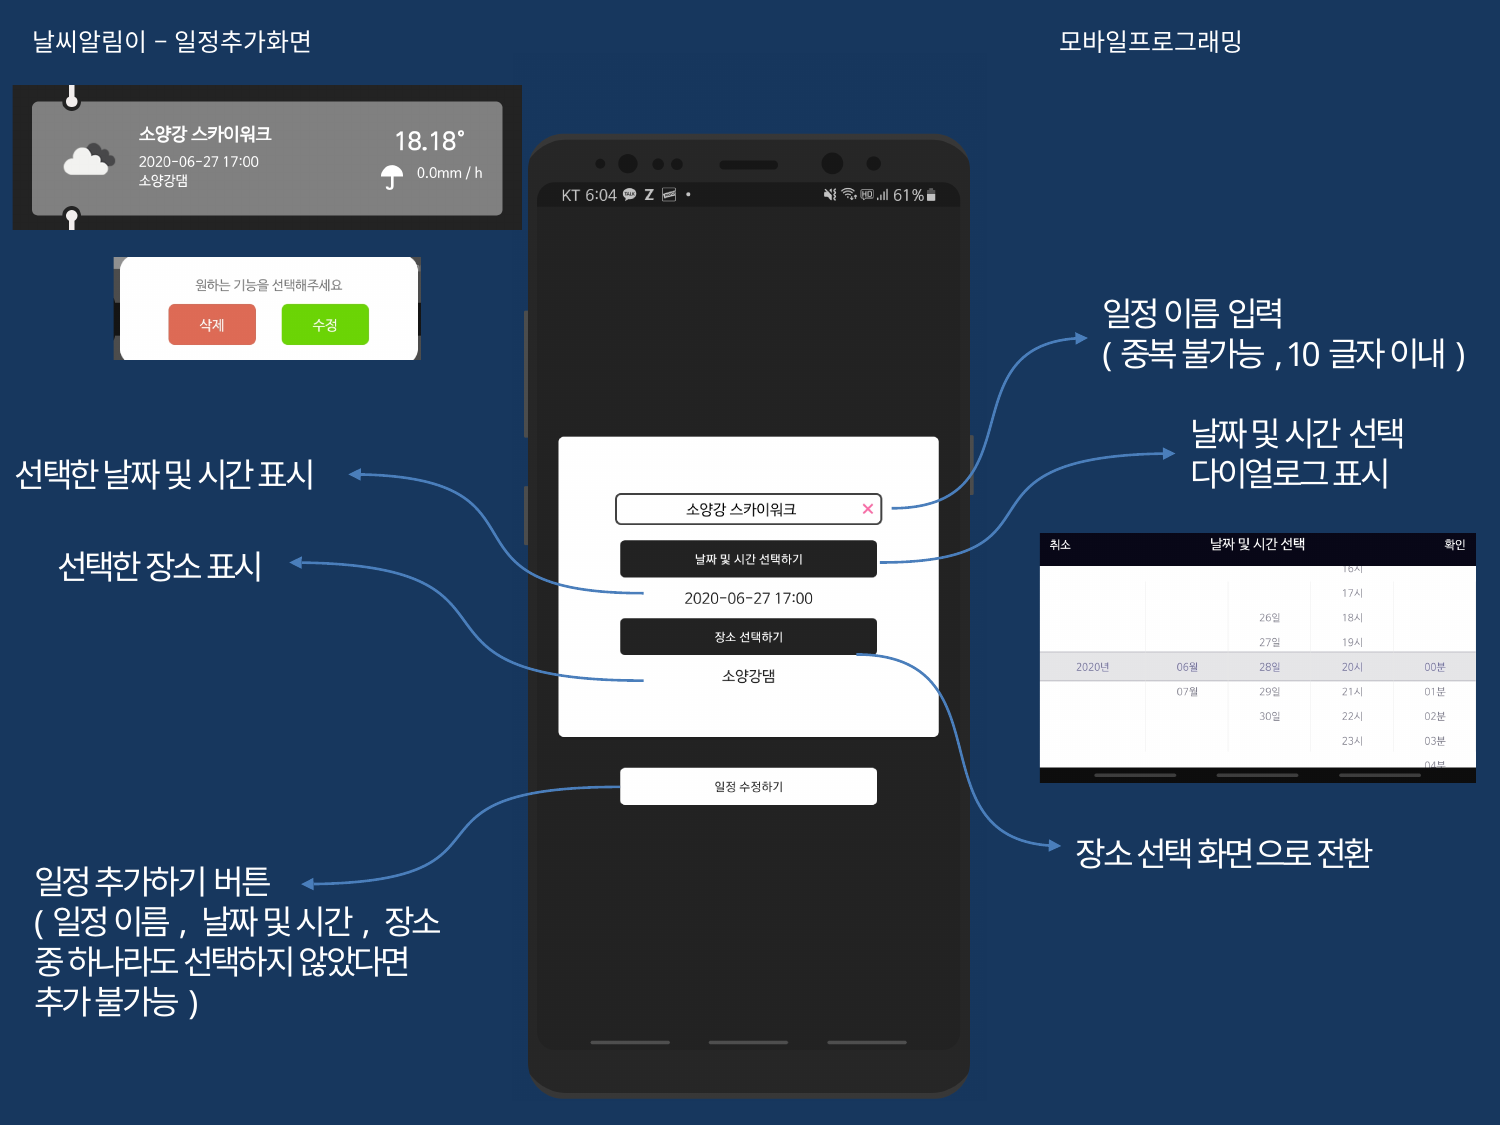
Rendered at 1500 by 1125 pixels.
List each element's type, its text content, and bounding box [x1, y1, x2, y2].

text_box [879, 453, 1176, 563]
text_box 장소 선택 화면으로 전환 [1061, 825, 1474, 881]
text_box 일정 이름 입력 (중복 불가능, 10글자 이내) [1087, 286, 1500, 421]
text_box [891, 337, 1089, 452]
text_box 일정 추가하기 버튼 (일정 이름, 날짜 및 시간, 장소 중 하나라도 선택하지 않았다면 추가 불가능) [19, 853, 469, 1029]
picture [113, 256, 422, 360]
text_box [300, 786, 621, 885]
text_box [348, 474, 644, 562]
picture [12, 65, 987, 1101]
text_box 날짜 및 시간 선택 다이얼로그 표시 [1175, 406, 1500, 501]
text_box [856, 654, 1062, 847]
picture [1039, 533, 1477, 784]
text_box 선택한 장소 표시 [42, 539, 343, 594]
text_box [17, 18, 1471, 65]
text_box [289, 562, 644, 681]
text_box 선택한 날짜 및 시간 표시 [0, 446, 413, 502]
